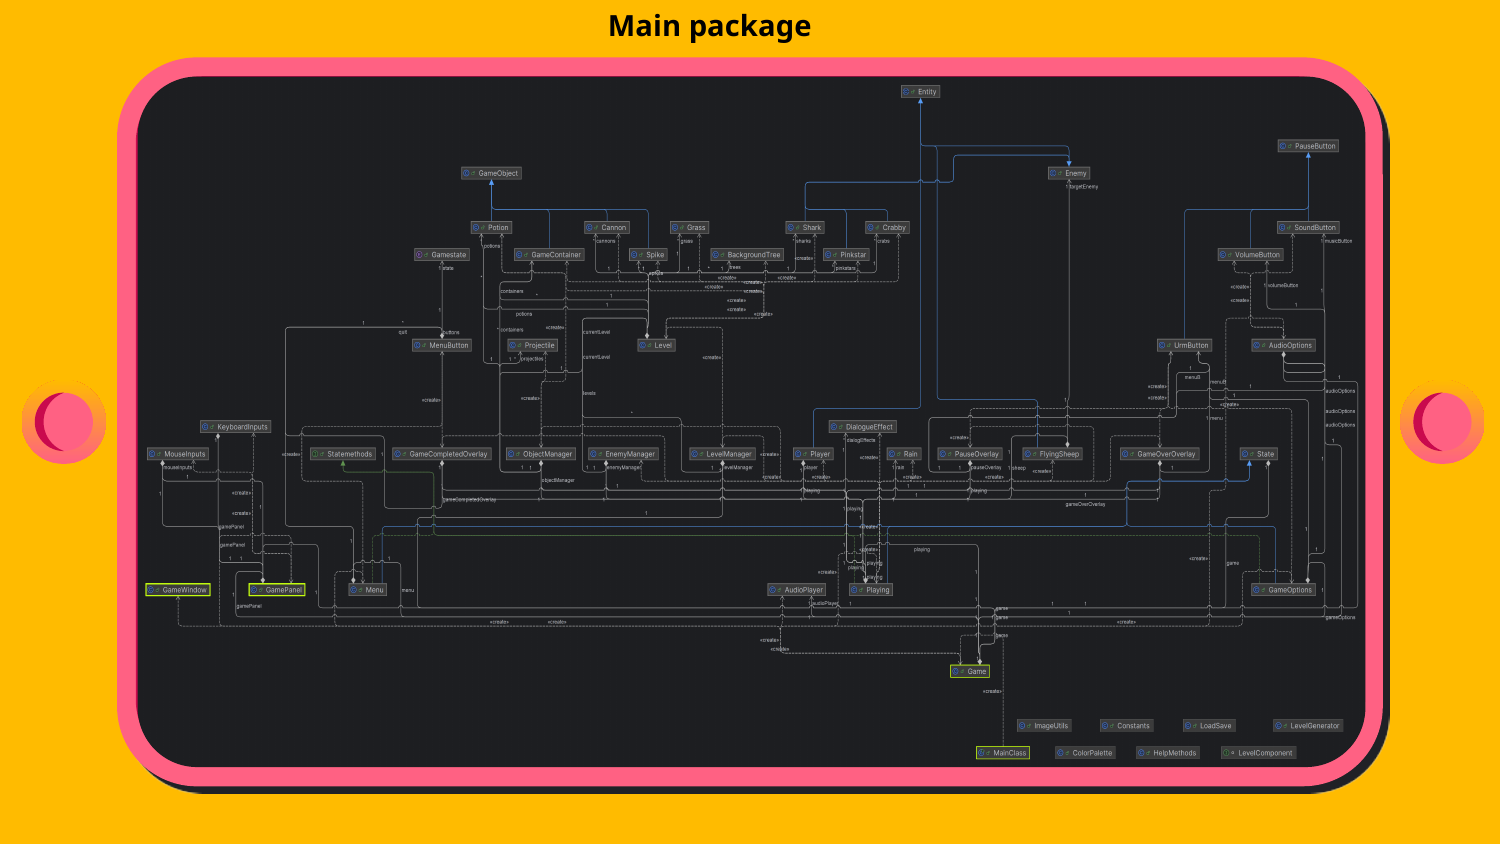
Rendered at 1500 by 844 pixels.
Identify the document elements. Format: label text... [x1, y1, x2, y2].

picture [137, 76, 1366, 768]
text_box Main package [593, 0, 1344, 50]
